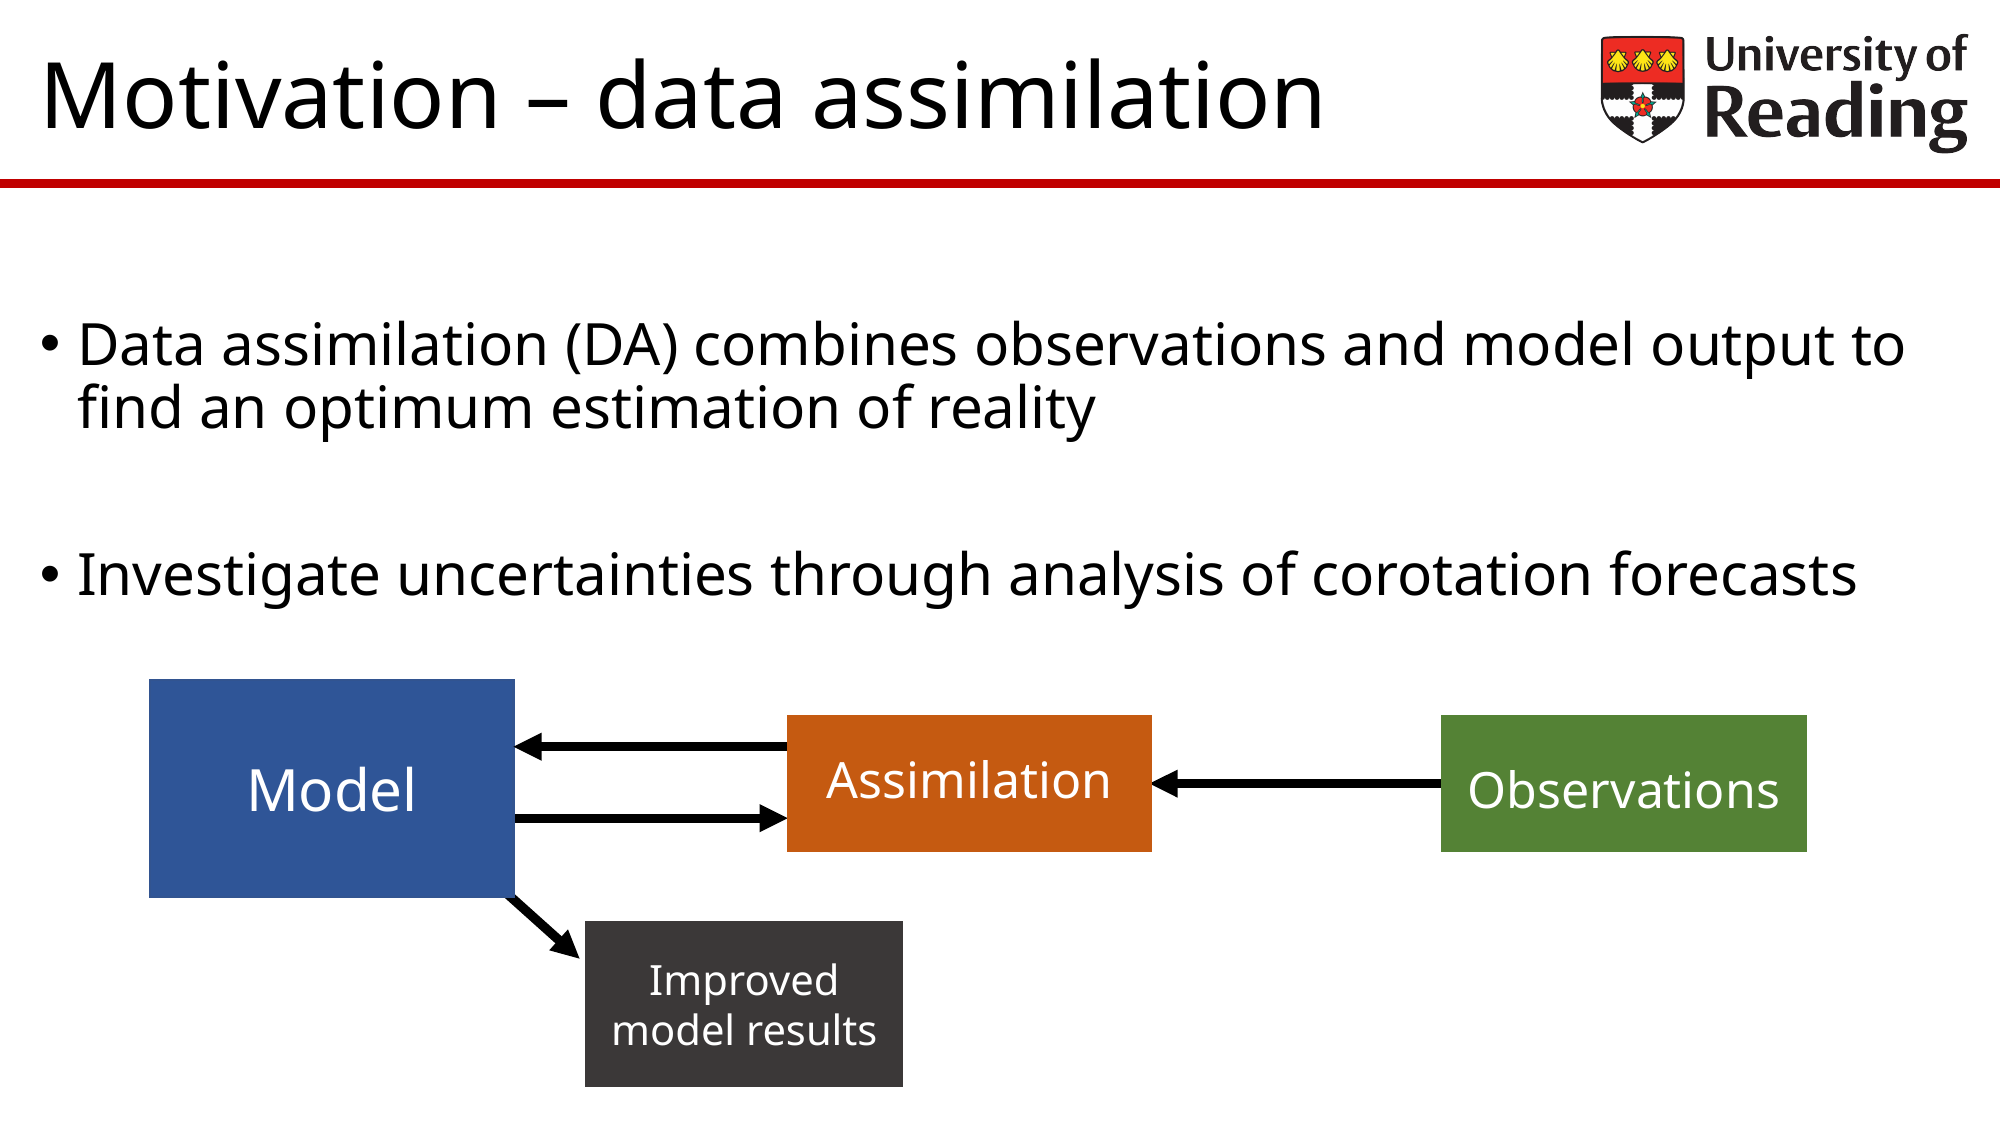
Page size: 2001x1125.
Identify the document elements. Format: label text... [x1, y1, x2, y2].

text_box Model [204, 745, 459, 831]
text_box Assimilation [801, 741, 1138, 817]
list Data assimilation (DA) combines observations and model output to find an optimum estimation of reality Investigate uncertainties through analysis of corotation forecasts [24, 216, 1969, 1014]
title Motivation – data assimilation [24, 7, 1969, 191]
text_box [1441, 715, 1807, 852]
text_box [585, 921, 903, 946]
text_box [149, 679, 515, 898]
text_box Improved model results [579, 946, 910, 1062]
text_box [585, 1062, 903, 1087]
text_box [787, 715, 1152, 852]
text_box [477, 867, 580, 959]
text_box Observations [1450, 750, 1798, 826]
